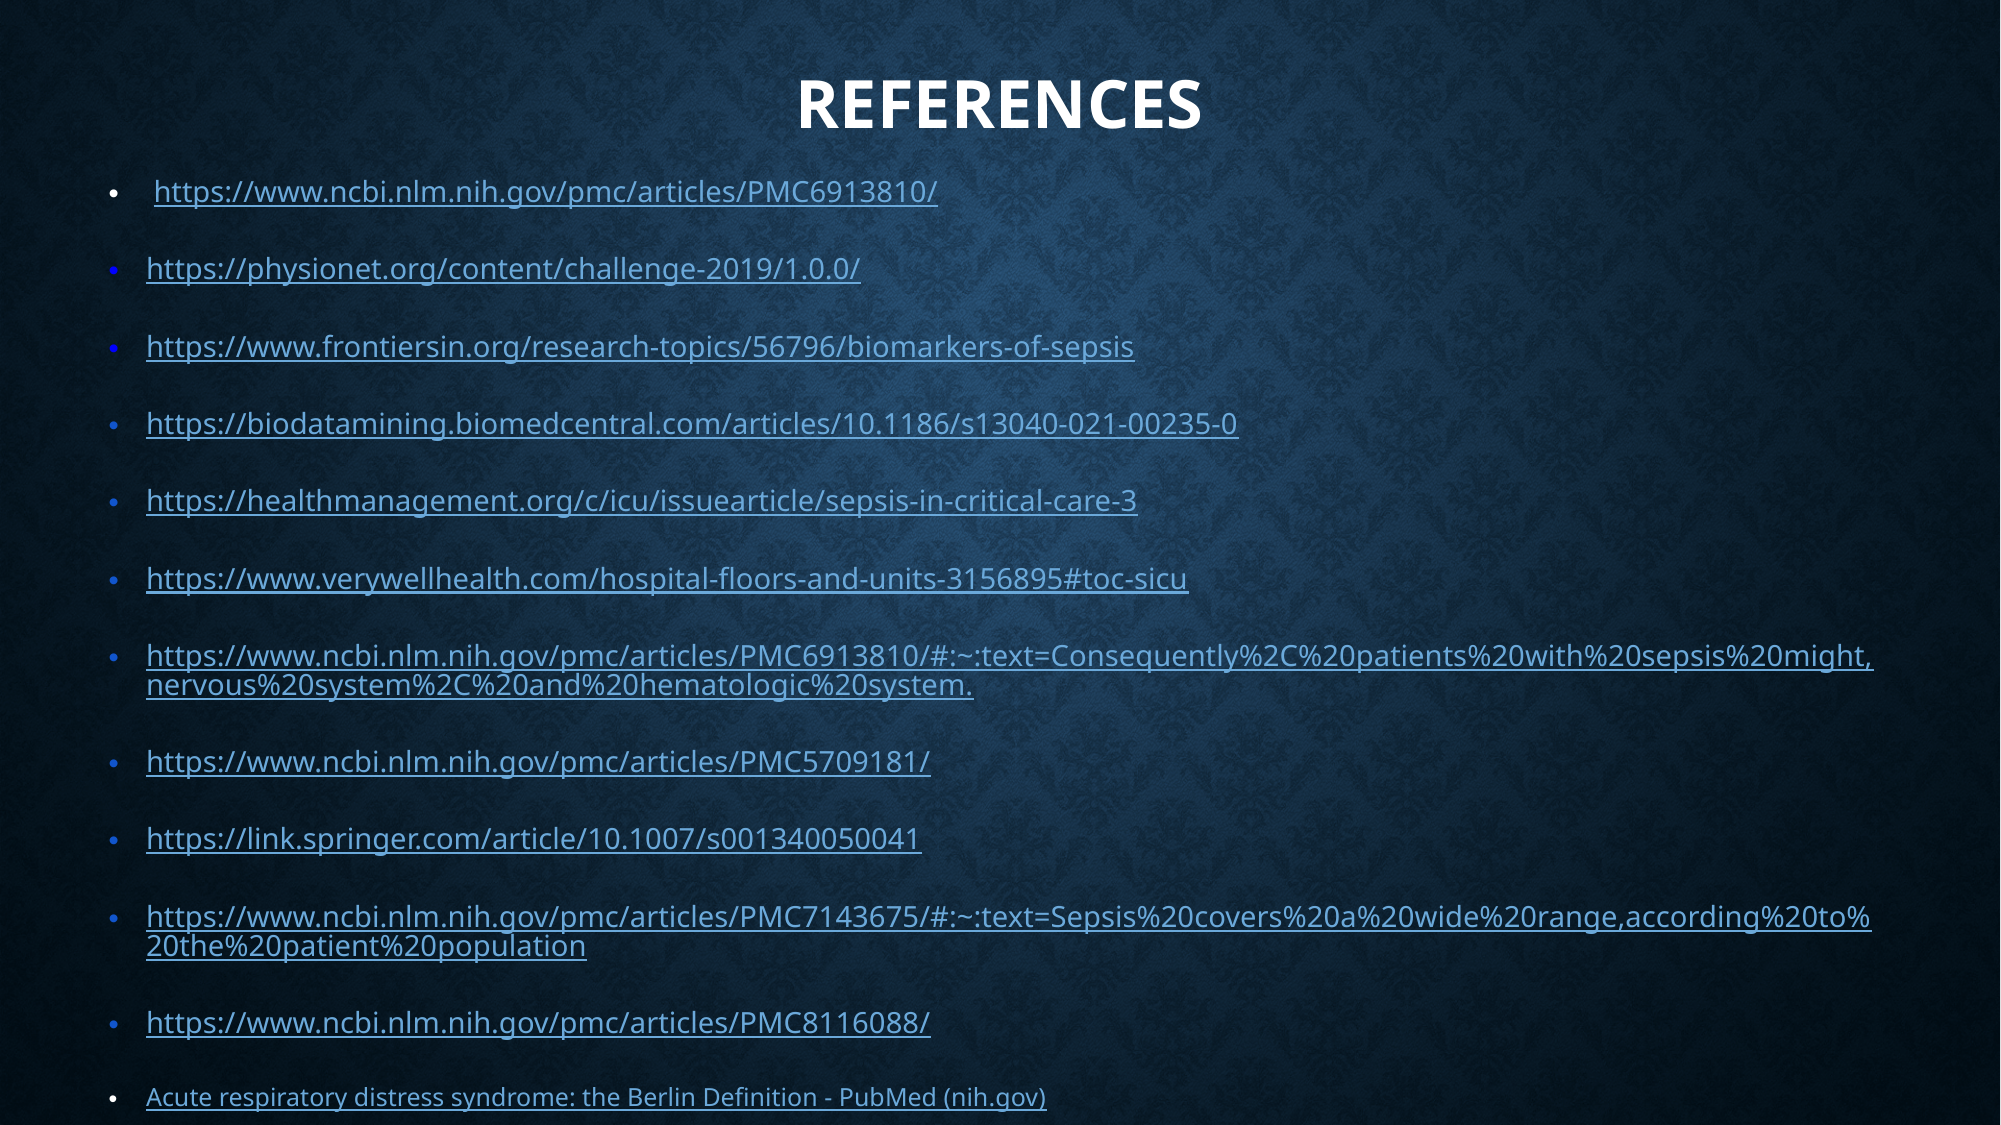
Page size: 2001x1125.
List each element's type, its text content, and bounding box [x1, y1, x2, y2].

title References [137, 59, 1863, 155]
list https://www.ncbi.nlm.nih.gov/pmc/articles/PMC6913810/ https://physionet.org/content/challenge-2019/1.0.0/ https://www.frontiersin.org/research-topics/56796/biomarkers-of-sepsis https://biodatamining.biomedcentral.com/articles/10.1186/s13040-021-00235-0 https://healthmanagement.org/c/icu/issuearticle/sepsis-in-critical-care-3 https://www.verywellhealth.com/hospital-floors-and-units-3156895#toc-sicu https://www.ncbi.nlm.nih.gov/pmc/articles/PMC6913810/#:~:text=Consequently%2C%20patients%20with%20sepsis%20might,nervous%20system%2C%20and%20hematologic%20system. https://www.ncbi.nlm.nih.gov/pmc/articles/PMC5709181/ https://link.springer.com/article/10.1007/s001340050041 https://www.ncbi.nlm.nih.gov/pmc/articles/PMC7143675/#:~:text=Sepsis%20covers%20a%20wide%20range,according%20to%20the%20patient%20population https://www.ncbi.nlm.nih.gov/pmc/articles/PMC8116088/ Acute respiratory distress syndrome: the Berlin Definition - PubMed (nih.gov) [83, 166, 1899, 1095]
